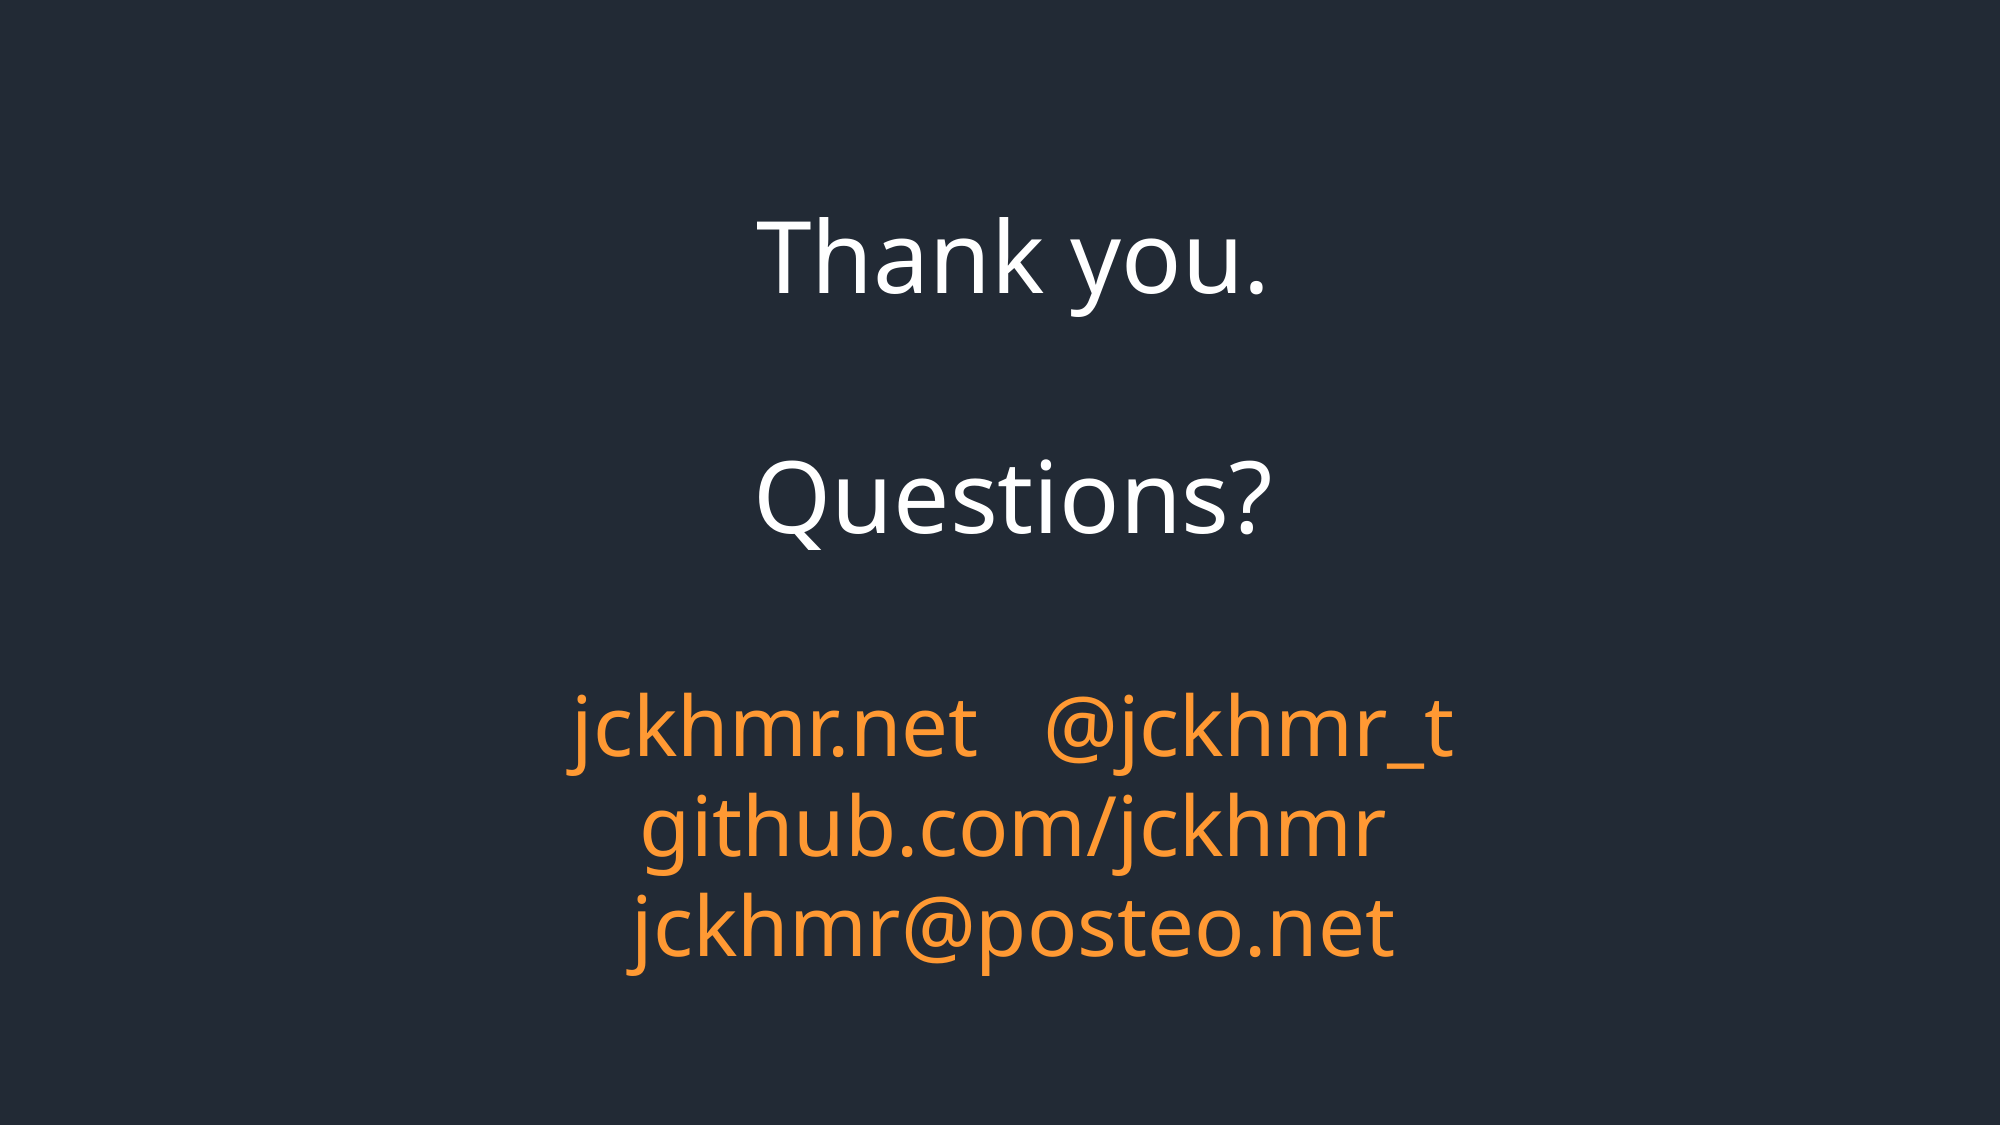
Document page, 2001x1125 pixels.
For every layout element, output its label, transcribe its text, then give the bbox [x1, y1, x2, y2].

text_box Thank you. Questions? jckhmr.net @jckhmr_t github.com/jckhmr jckhmr@posteo.net [557, 185, 1471, 981]
